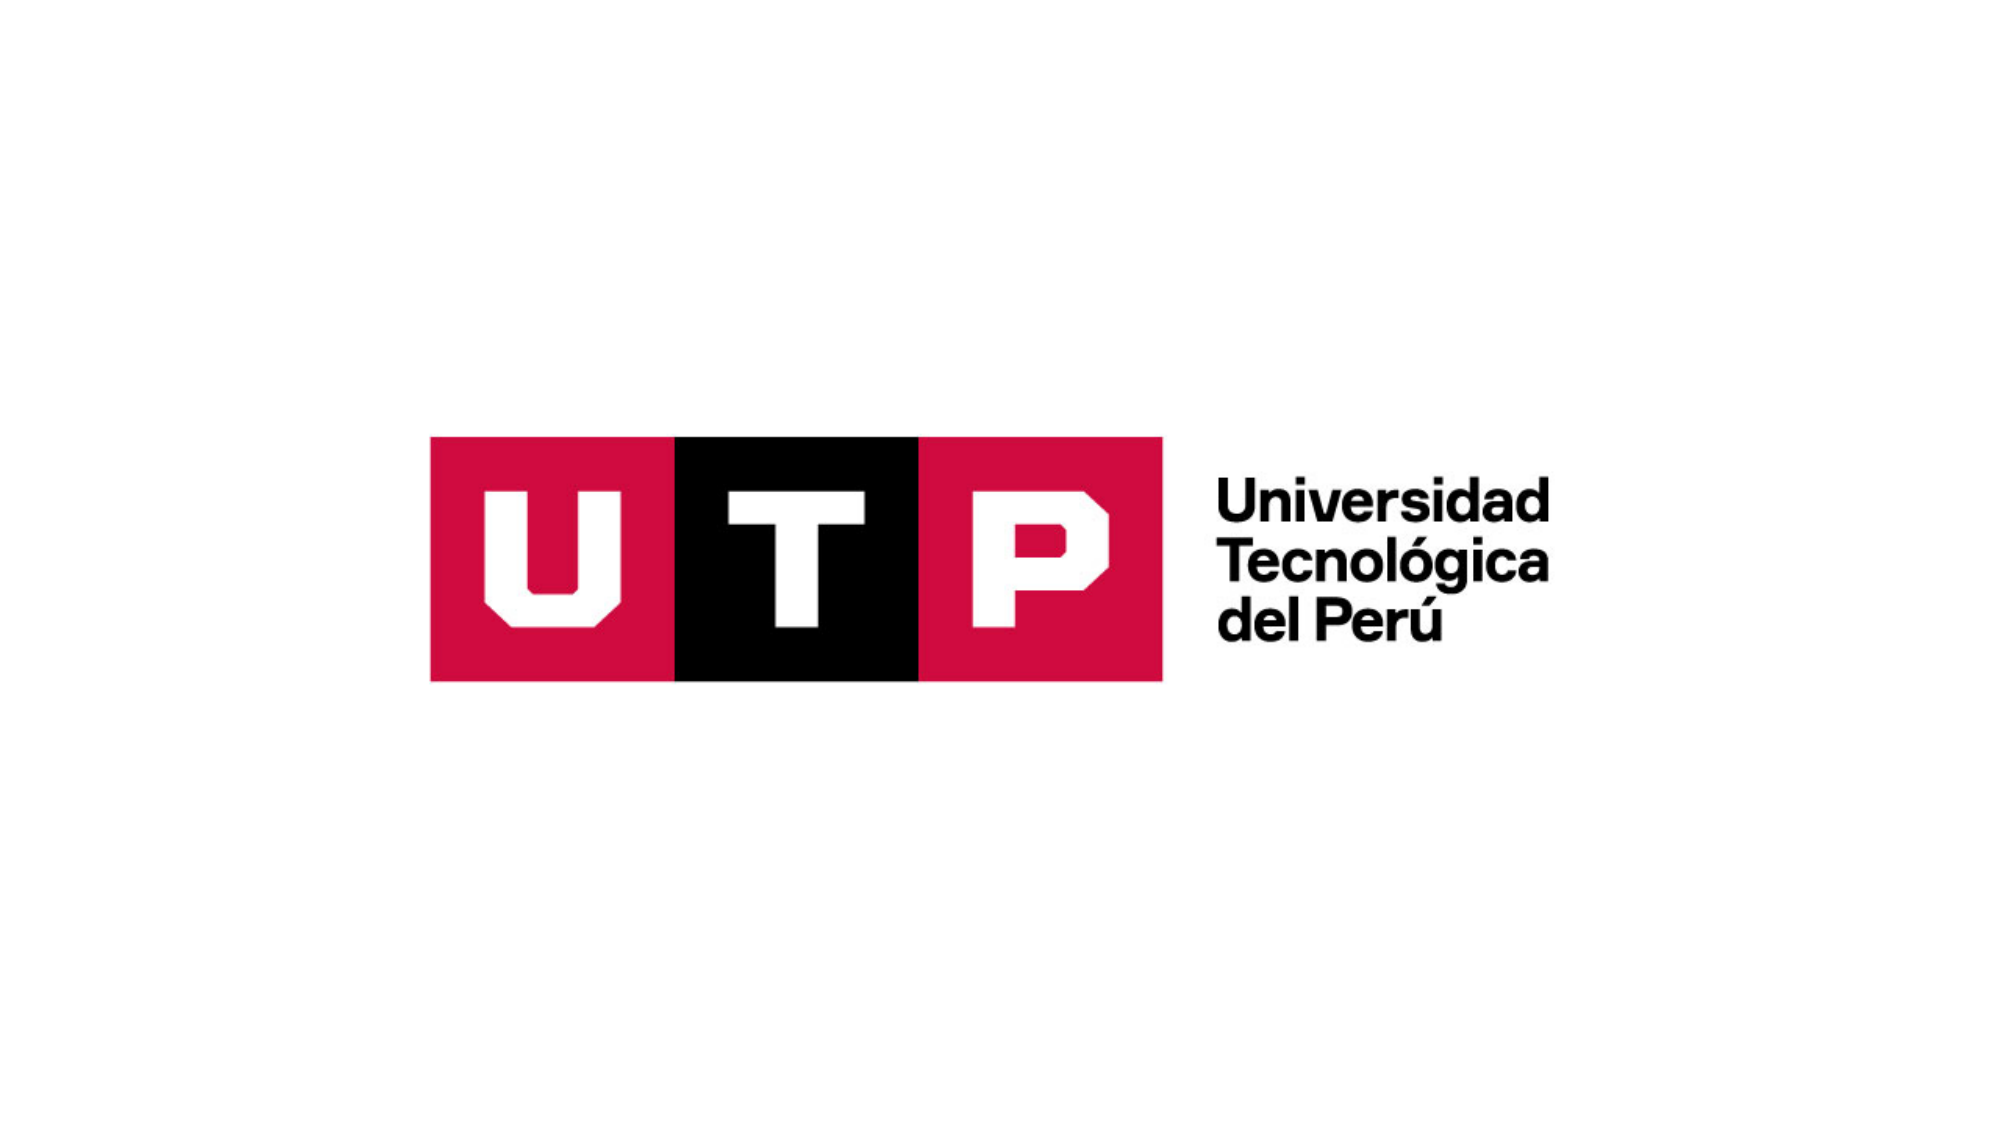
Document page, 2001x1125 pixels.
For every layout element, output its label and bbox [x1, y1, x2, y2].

list [341, 383, 1659, 742]
